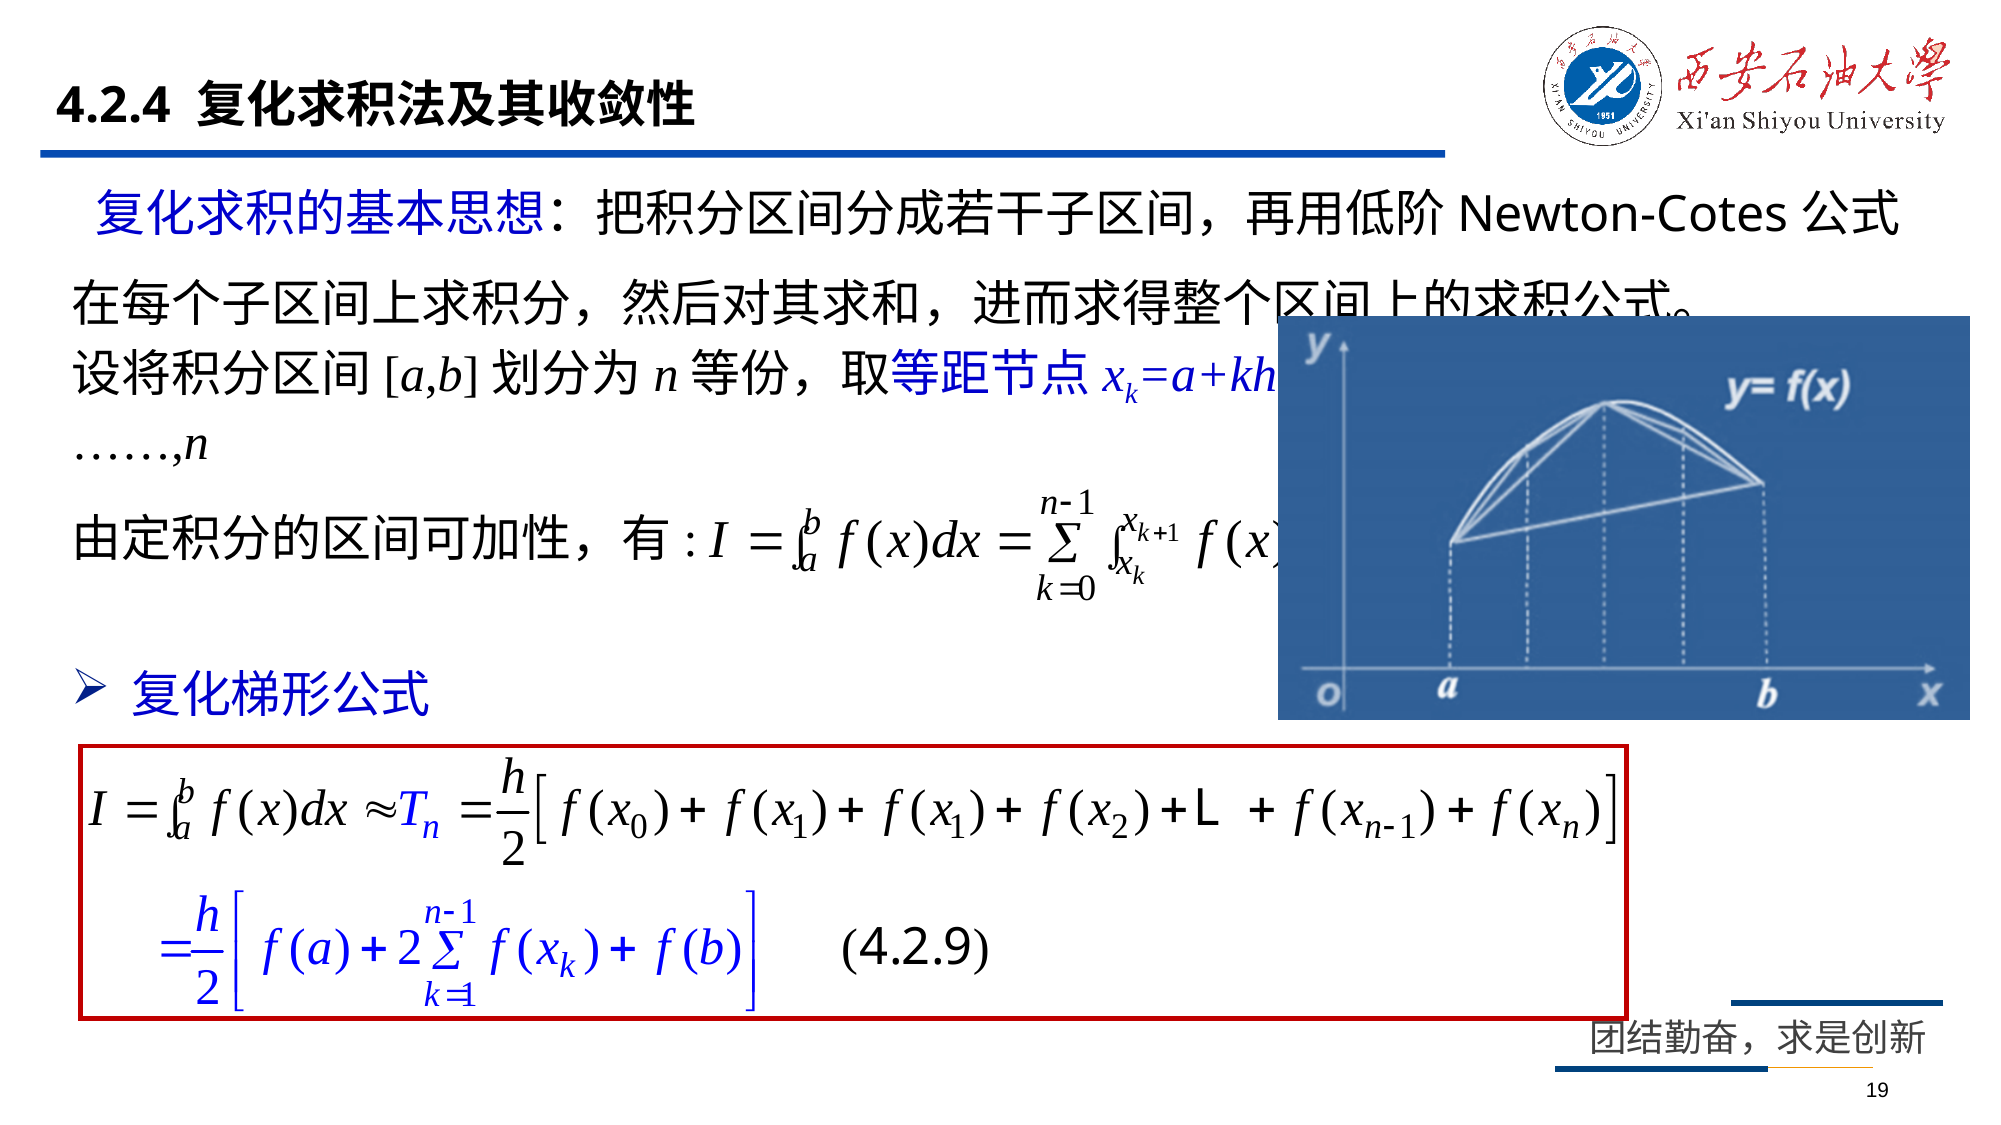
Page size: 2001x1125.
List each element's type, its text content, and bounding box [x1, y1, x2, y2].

text_box 设将积分区间[a,b]划分为n等份，取等距节点xk=a+kh，步长 ，k=0,1,2,……,n [56, 361, 1273, 449]
text_box 由定积分的区间可加性，有: [56, 493, 698, 581]
text_box 若在每个小区间[xk, xk+1]上用梯形公式求积，则有: [82, 729, 1968, 816]
list 复化求积的基本思想：把积分区间分成若干子区间，再用低阶Newton-Cotes公式在每个子区间上求积分，然后对其求和，进而求得整个区间上的求积公式。 [56, 158, 1942, 324]
title 4.2.4 复化求积法及其收敛性 [41, 58, 1842, 146]
list 复化梯形公式 [56, 625, 517, 728]
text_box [703, 479, 1273, 608]
picture [1278, 316, 1970, 720]
picture [1543, 26, 1950, 146]
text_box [82, 748, 1625, 1017]
